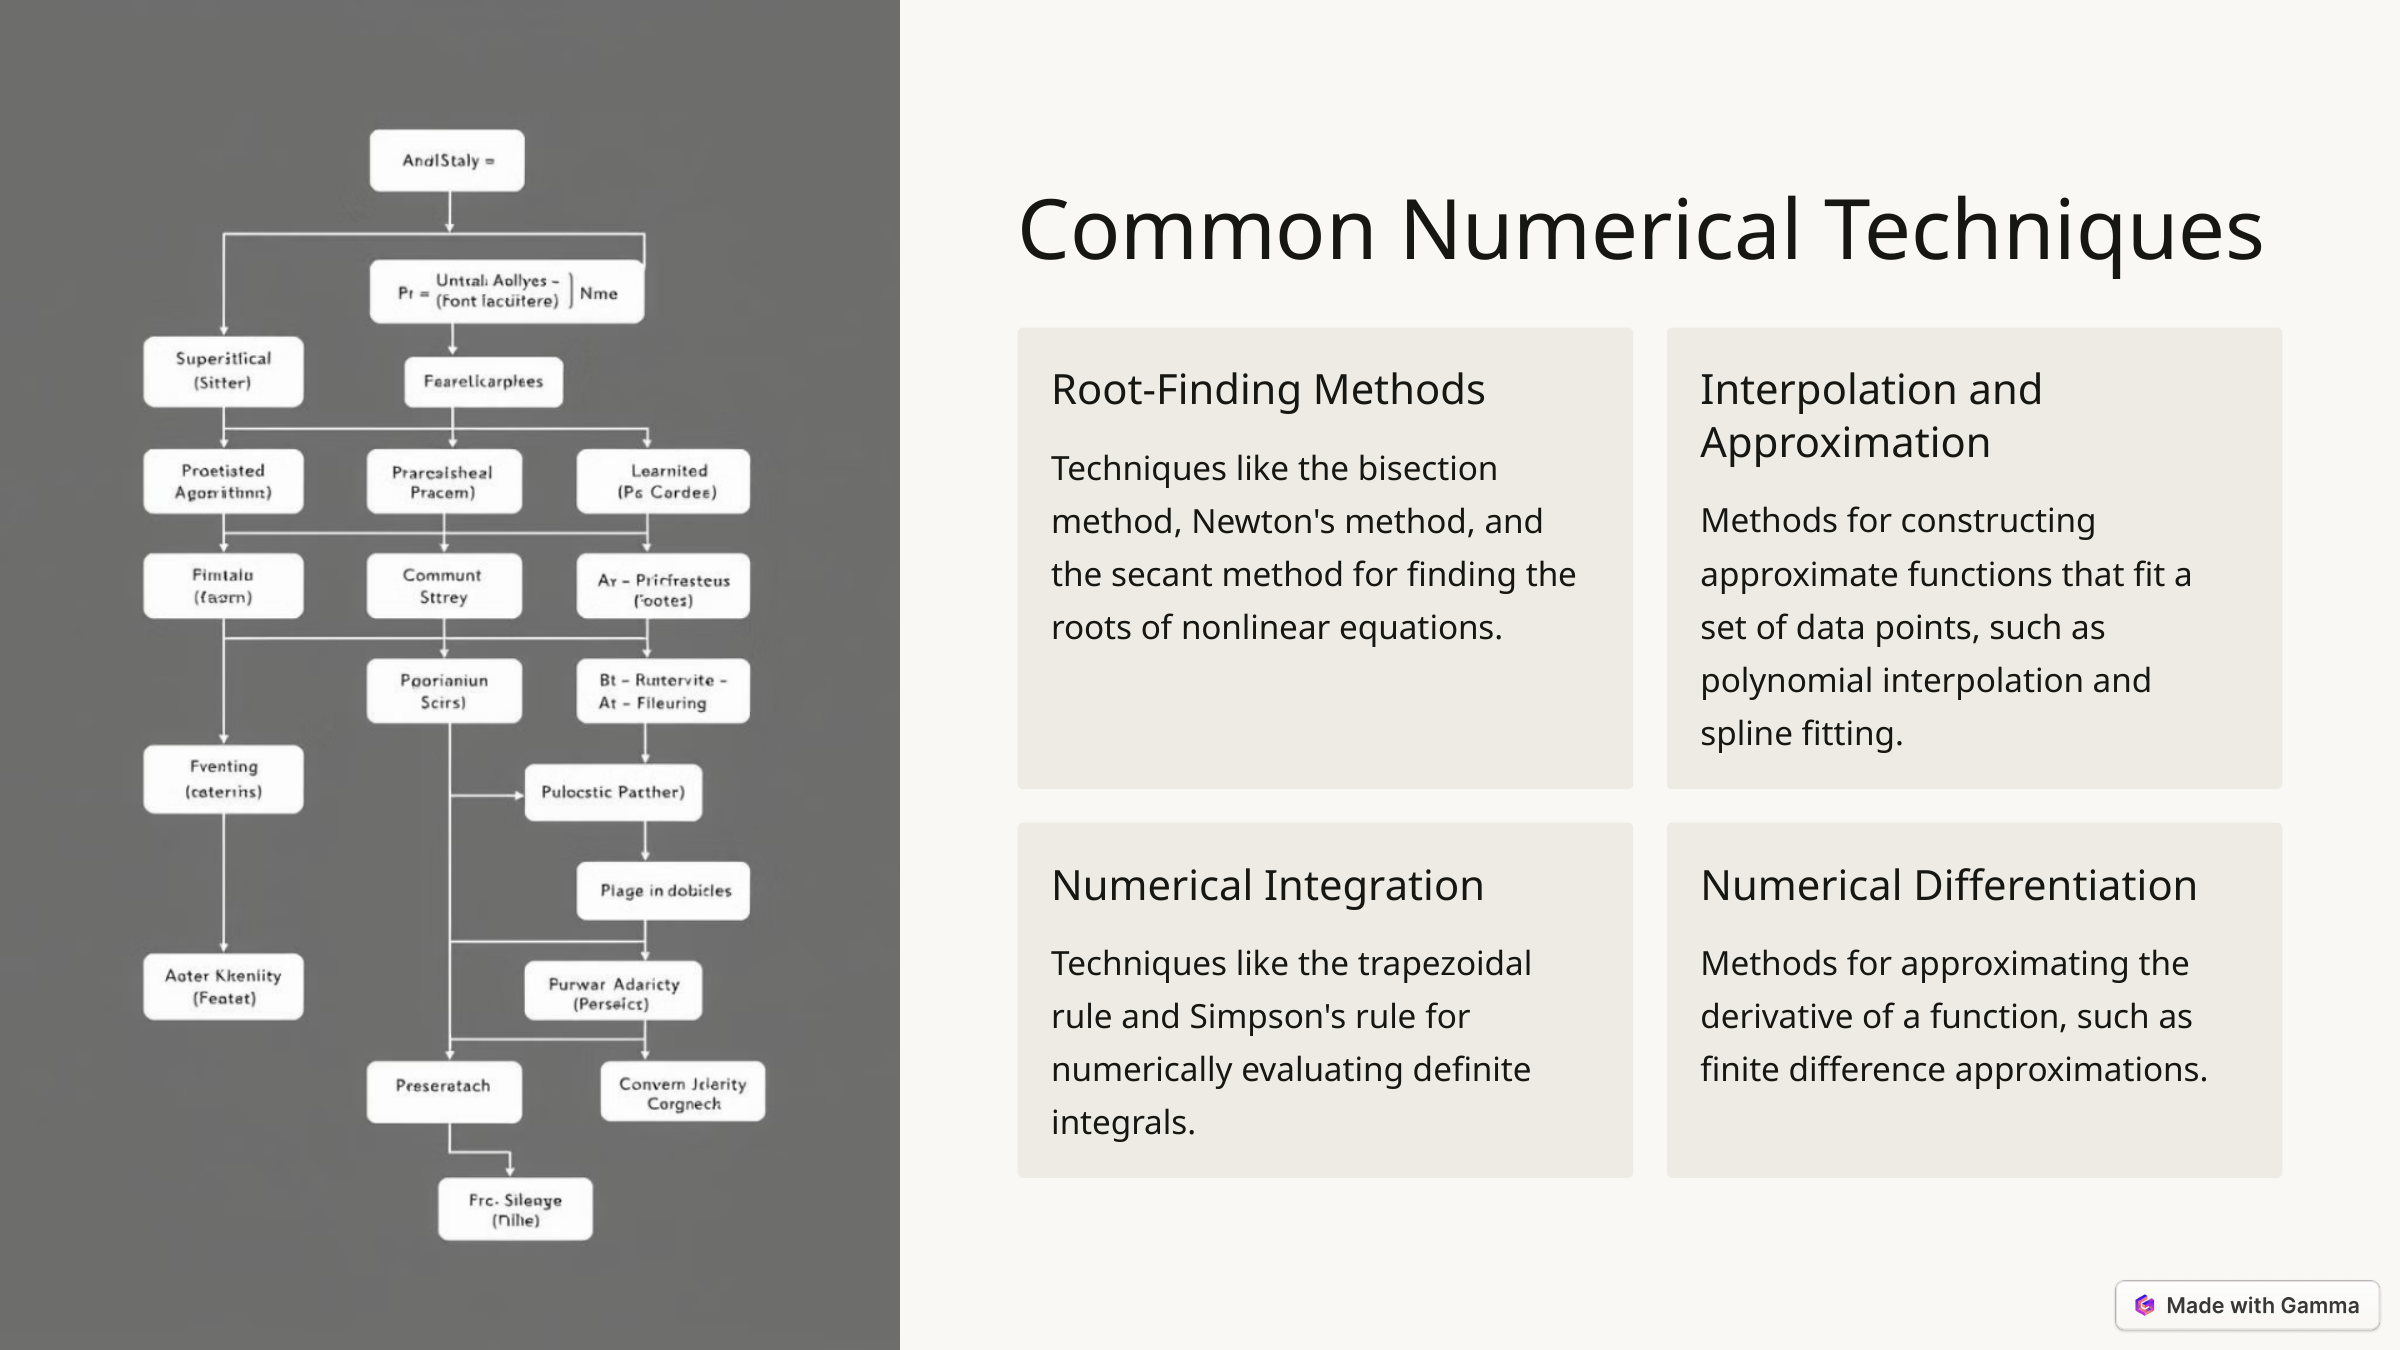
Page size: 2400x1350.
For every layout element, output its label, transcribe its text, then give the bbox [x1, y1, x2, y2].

text_box Numerical Integration [1051, 856, 1479, 909]
text_box [1017, 822, 1634, 1178]
text_box Methods for approximating the derivative of a function, such as finite difference approximations. [1700, 929, 2249, 1091]
text_box Numerical Differentiation [1700, 856, 2197, 909]
text_box Techniques like the trapezoidal rule and Simpson's rule for numerically evaluating definite integrals. [1051, 929, 1600, 1145]
text_box [1666, 327, 2283, 790]
text_box Methods for constructing approximate functions that fit a set of data points, such as polynomial interpolation and spline fitting. [1700, 486, 2249, 756]
text_box Common Numerical Techniques [1017, 172, 2279, 278]
picture [0, 0, 900, 1350]
text_box Techniques like the bisection method, Newton's method, and the secant method for finding the roots of nonlinear equations. [1051, 433, 1600, 650]
text_box Root-Finding Methods [1051, 361, 1495, 414]
text_box Interpolation and Approximation [1700, 361, 2249, 467]
text_box [1666, 822, 2283, 1178]
picture [2106, 1271, 2389, 1339]
text_box [1017, 327, 1634, 790]
